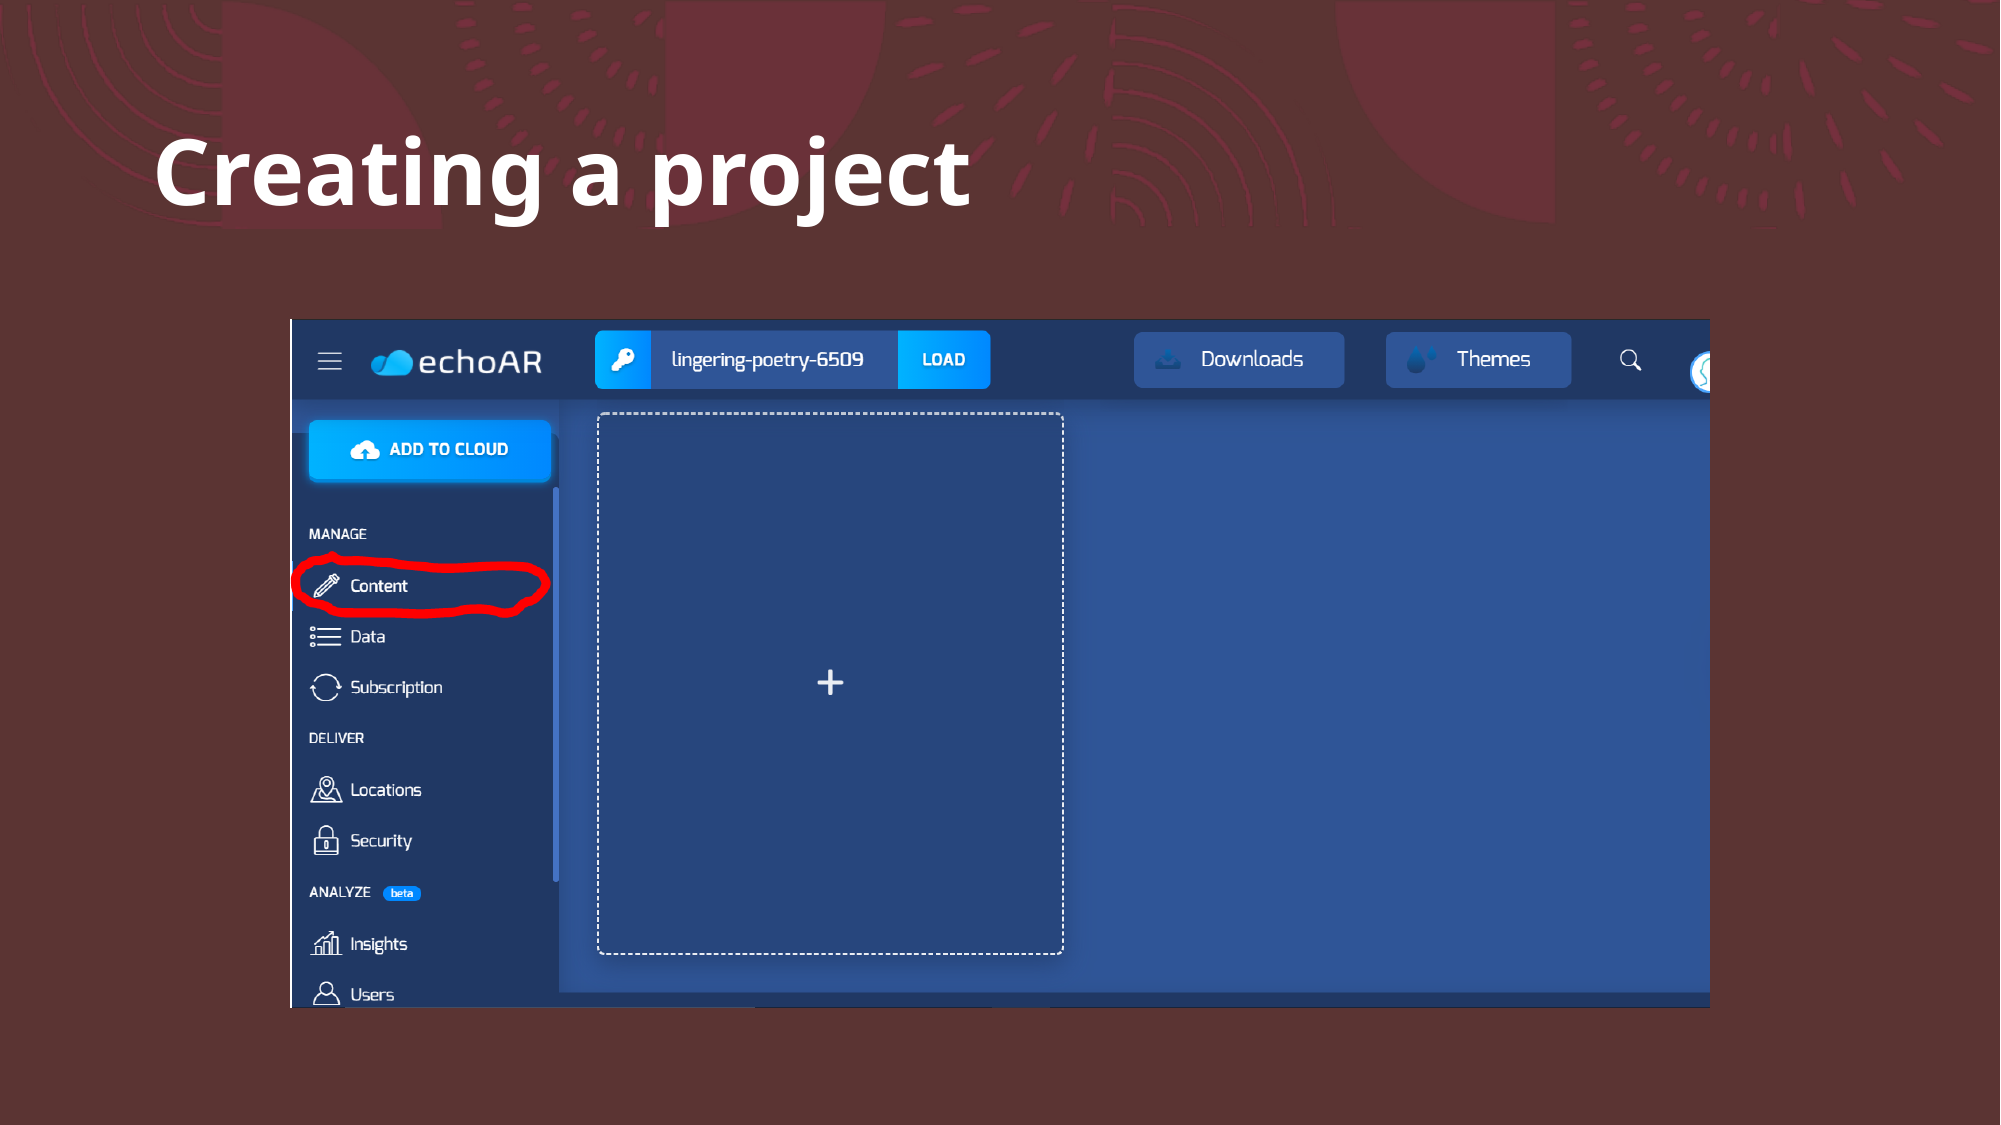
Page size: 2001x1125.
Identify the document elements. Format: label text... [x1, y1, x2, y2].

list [290, 319, 1710, 1009]
title Creating a project [137, 60, 1863, 278]
